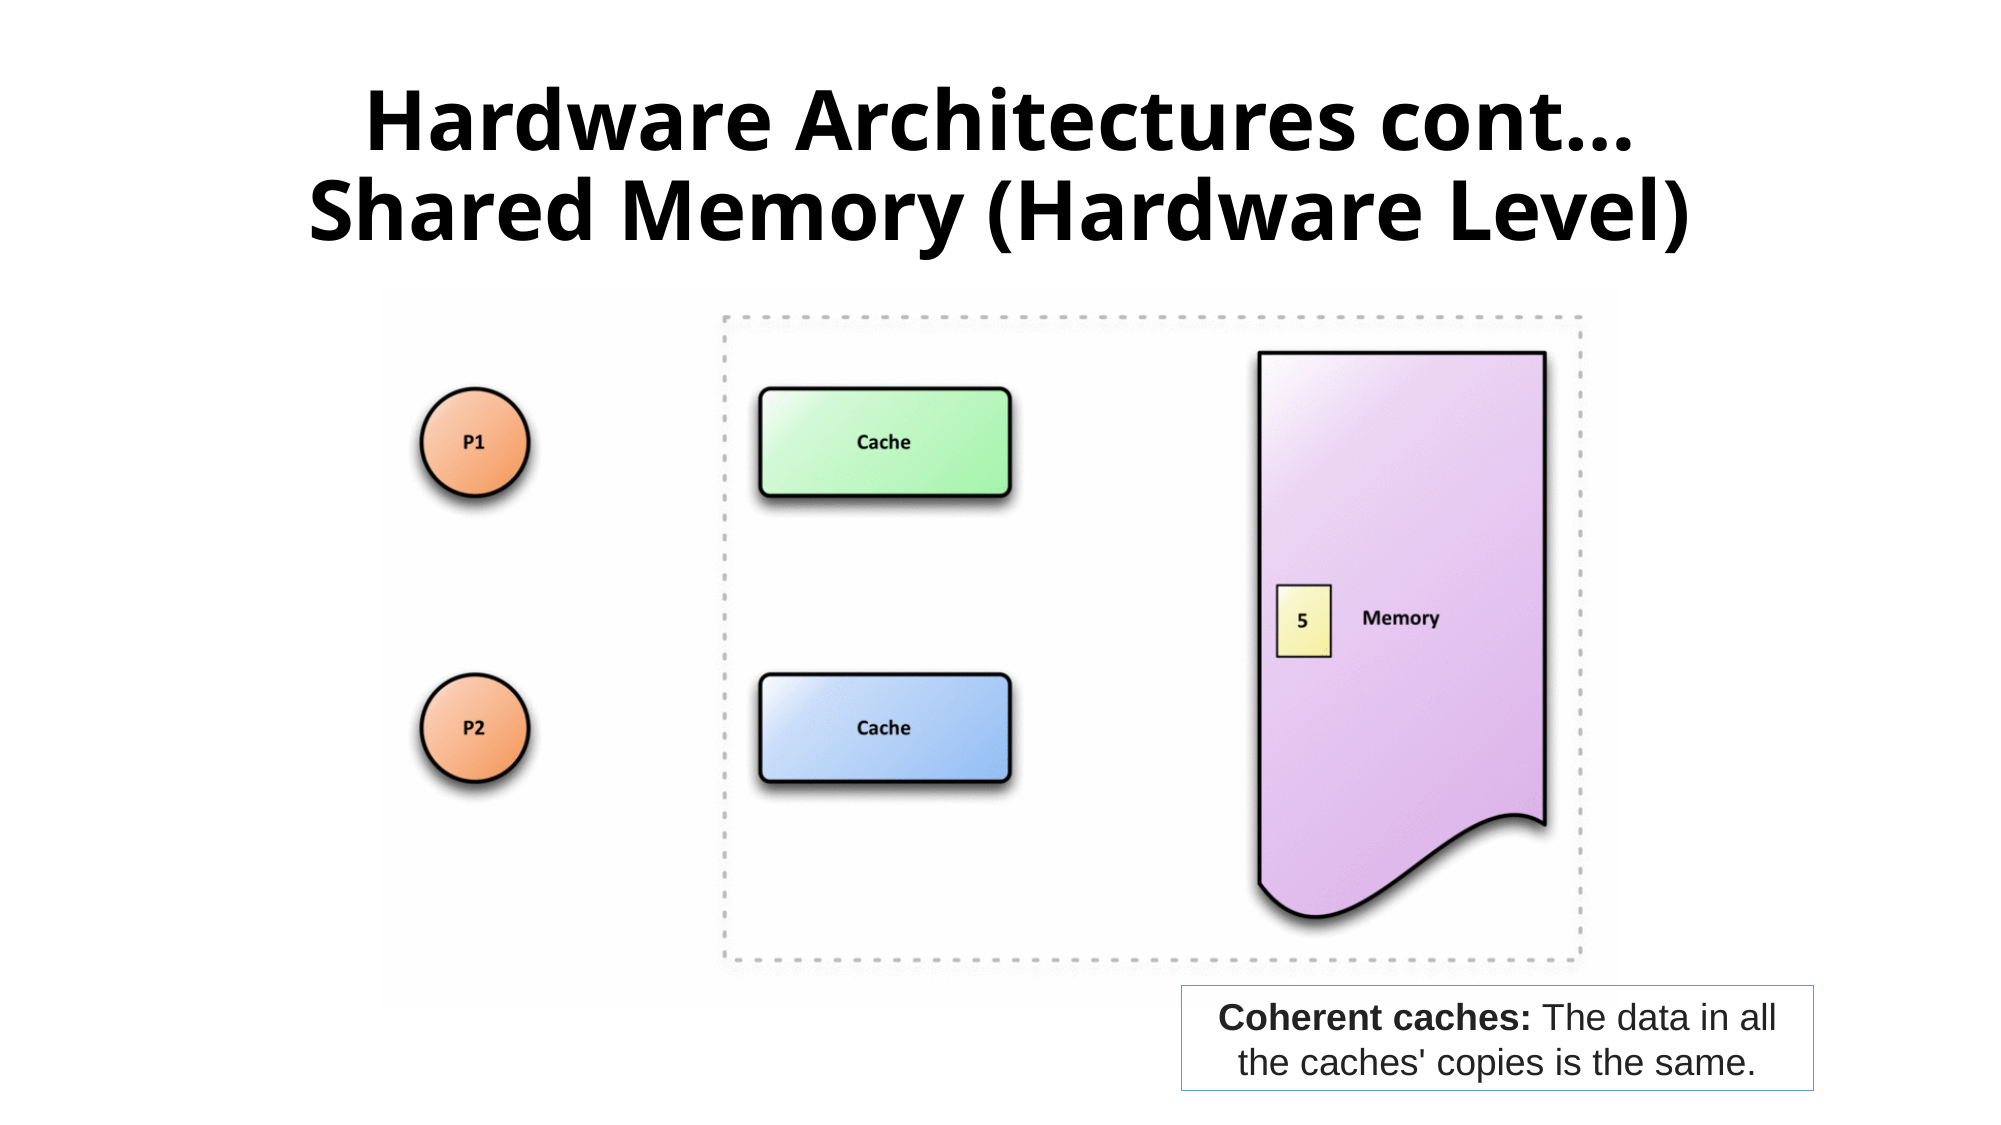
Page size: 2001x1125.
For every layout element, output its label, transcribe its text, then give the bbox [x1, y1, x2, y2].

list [381, 285, 1619, 1007]
title Hardware Architectures cont… Shared Memory (Hardware Level) [137, 59, 1863, 278]
text_box Coherent caches: The data in all the caches' copies is the same. [1181, 985, 1814, 1091]
